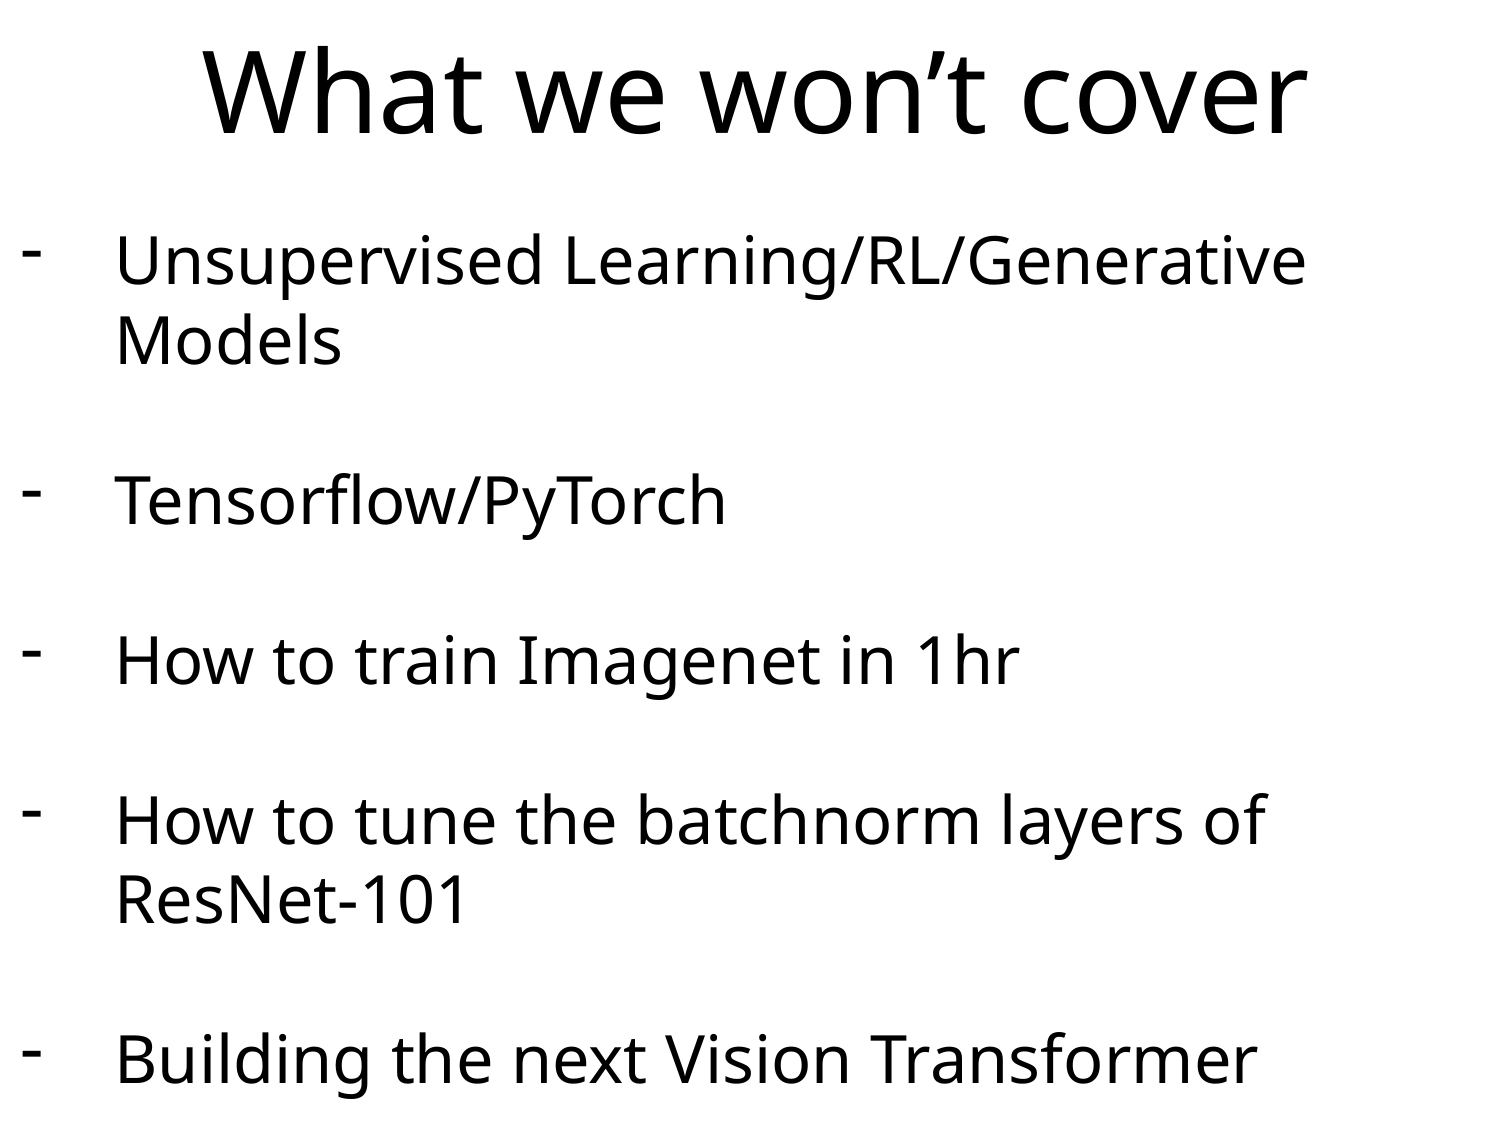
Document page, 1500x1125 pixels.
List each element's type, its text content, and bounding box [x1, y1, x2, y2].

text_box Unsupervised Learning/RL/Generative Models Tensorflow/PyTorch How to train Imagenet in 1hr How to tune the batchnorm layers of ResNet-101 Building the next Vision Transformer [5, 130, 1500, 1125]
title What we won’t cover [6, 0, 1500, 130]
